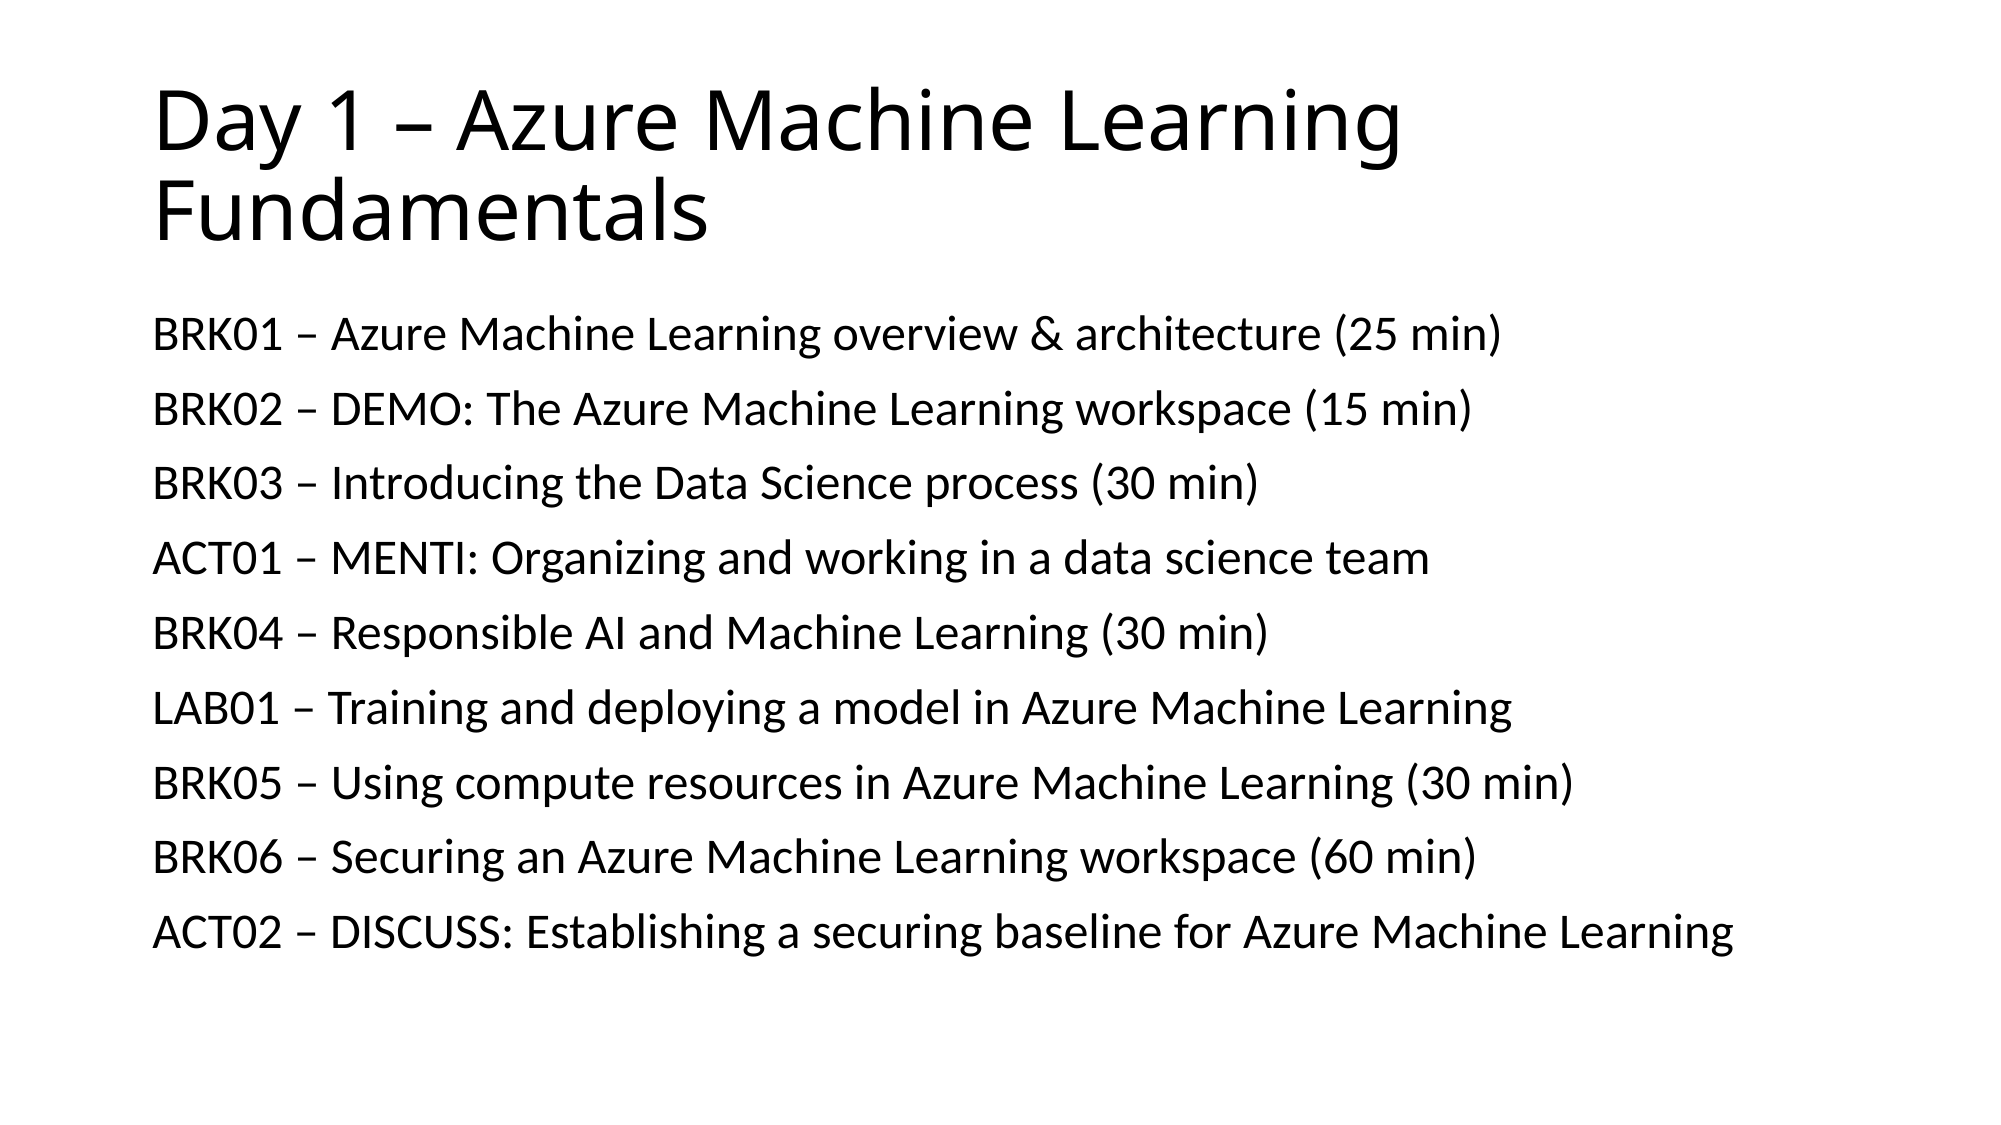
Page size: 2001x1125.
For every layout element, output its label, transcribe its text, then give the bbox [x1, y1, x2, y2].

list BRK01 – Azure Machine Learning overview & architecture (25 min) BRK02 – DEMO: The Azure Machine Learning workspace (15 min) BRK03 – Introducing the Data Science process (30 min) ACT01 – MENTI: Organizing and working in a data science team BRK04 – Responsible AI and Machine Learning (30 min) LAB01 – Training and deploying a model in Azure Machine Learning BRK05 – Using compute resources in Azure Machine Learning (30 min) BRK06 – Securing an Azure Machine Learning workspace (60 min) ACT02 – DISCUSS: Establishing a securing baseline for Azure Machine Learning [137, 299, 1863, 1014]
title Day 1 – Azure Machine Learning Fundamentals [137, 59, 1863, 278]
